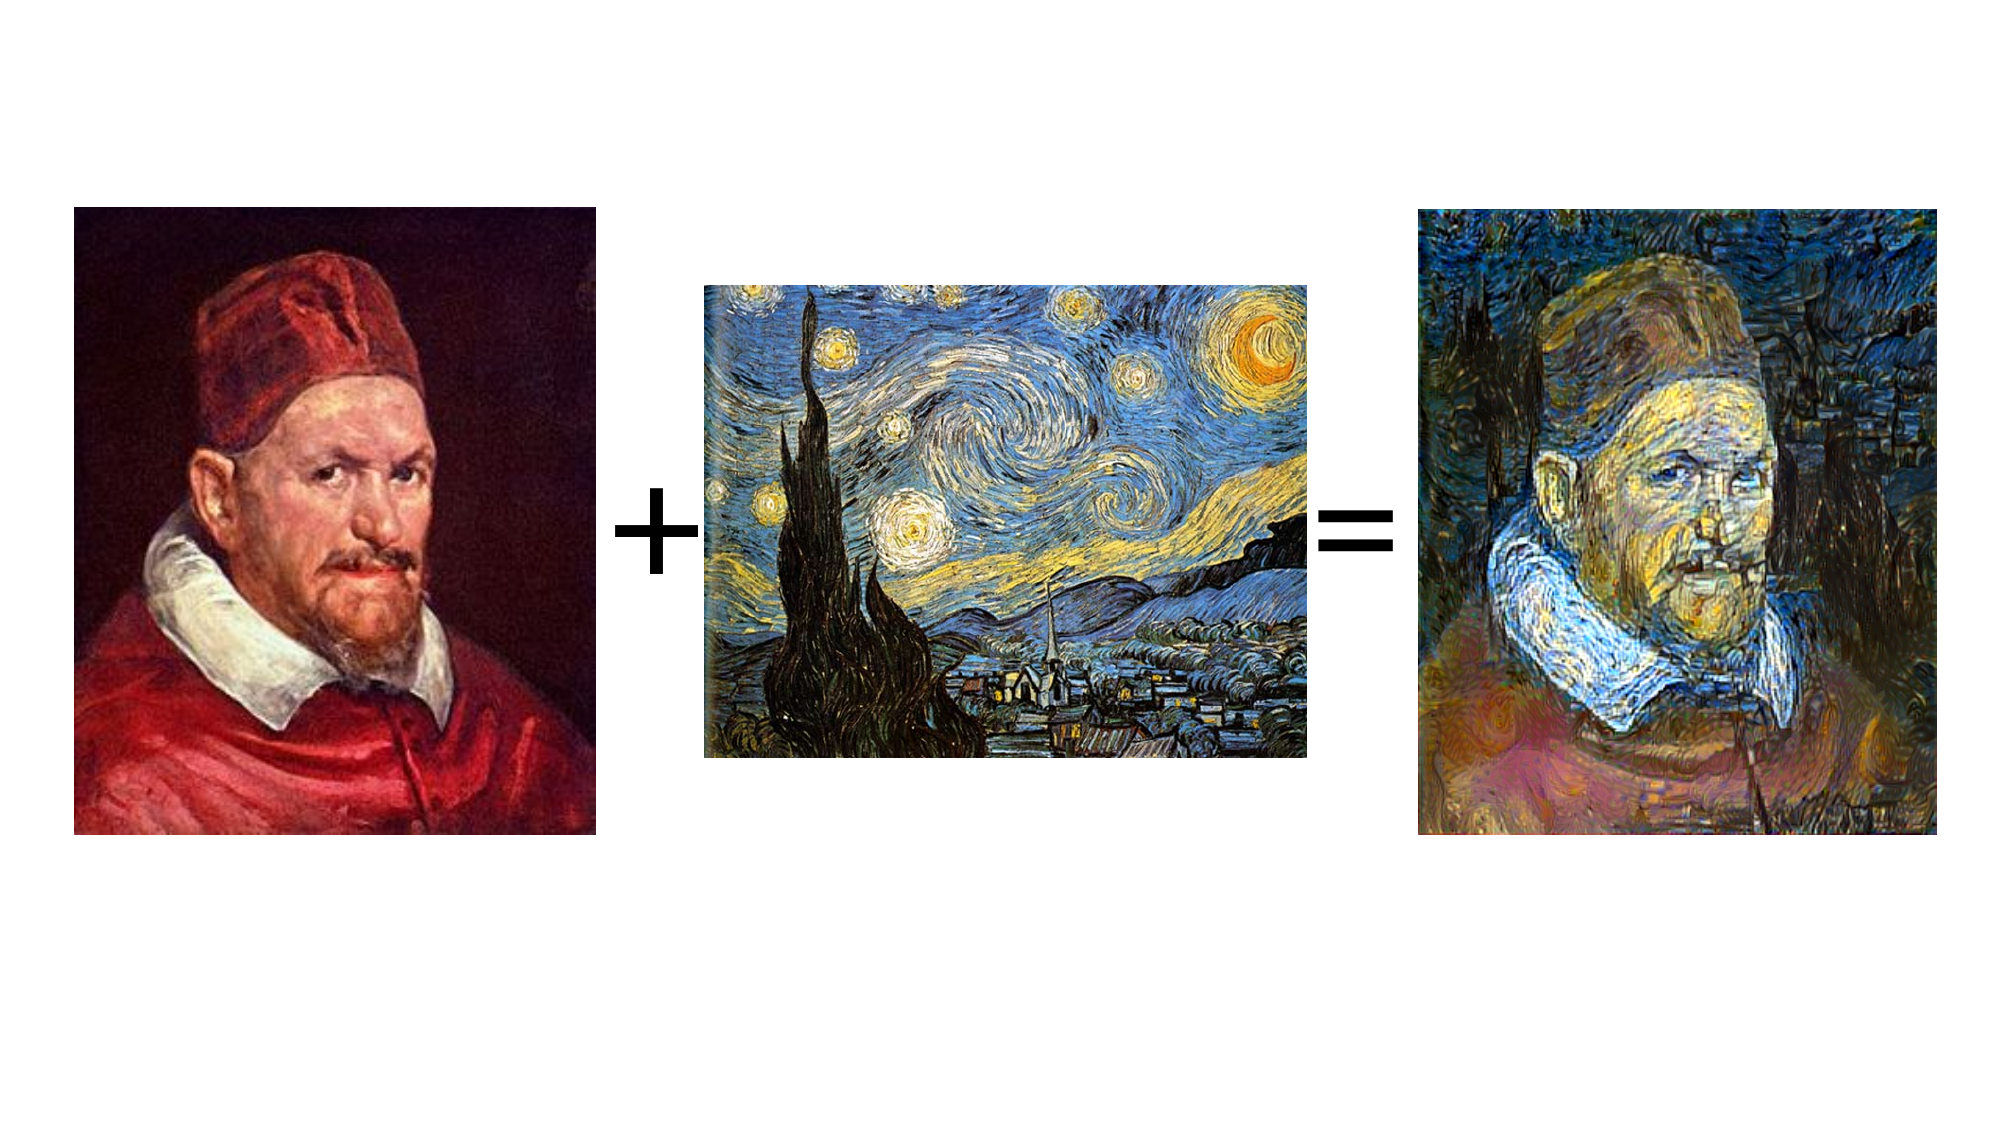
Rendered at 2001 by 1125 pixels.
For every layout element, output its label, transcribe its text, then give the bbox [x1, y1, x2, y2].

text_box = [1307, 398, 1417, 634]
picture [704, 285, 1307, 758]
picture [74, 207, 596, 835]
text_box + [596, 398, 704, 634]
picture [1417, 209, 1937, 835]
